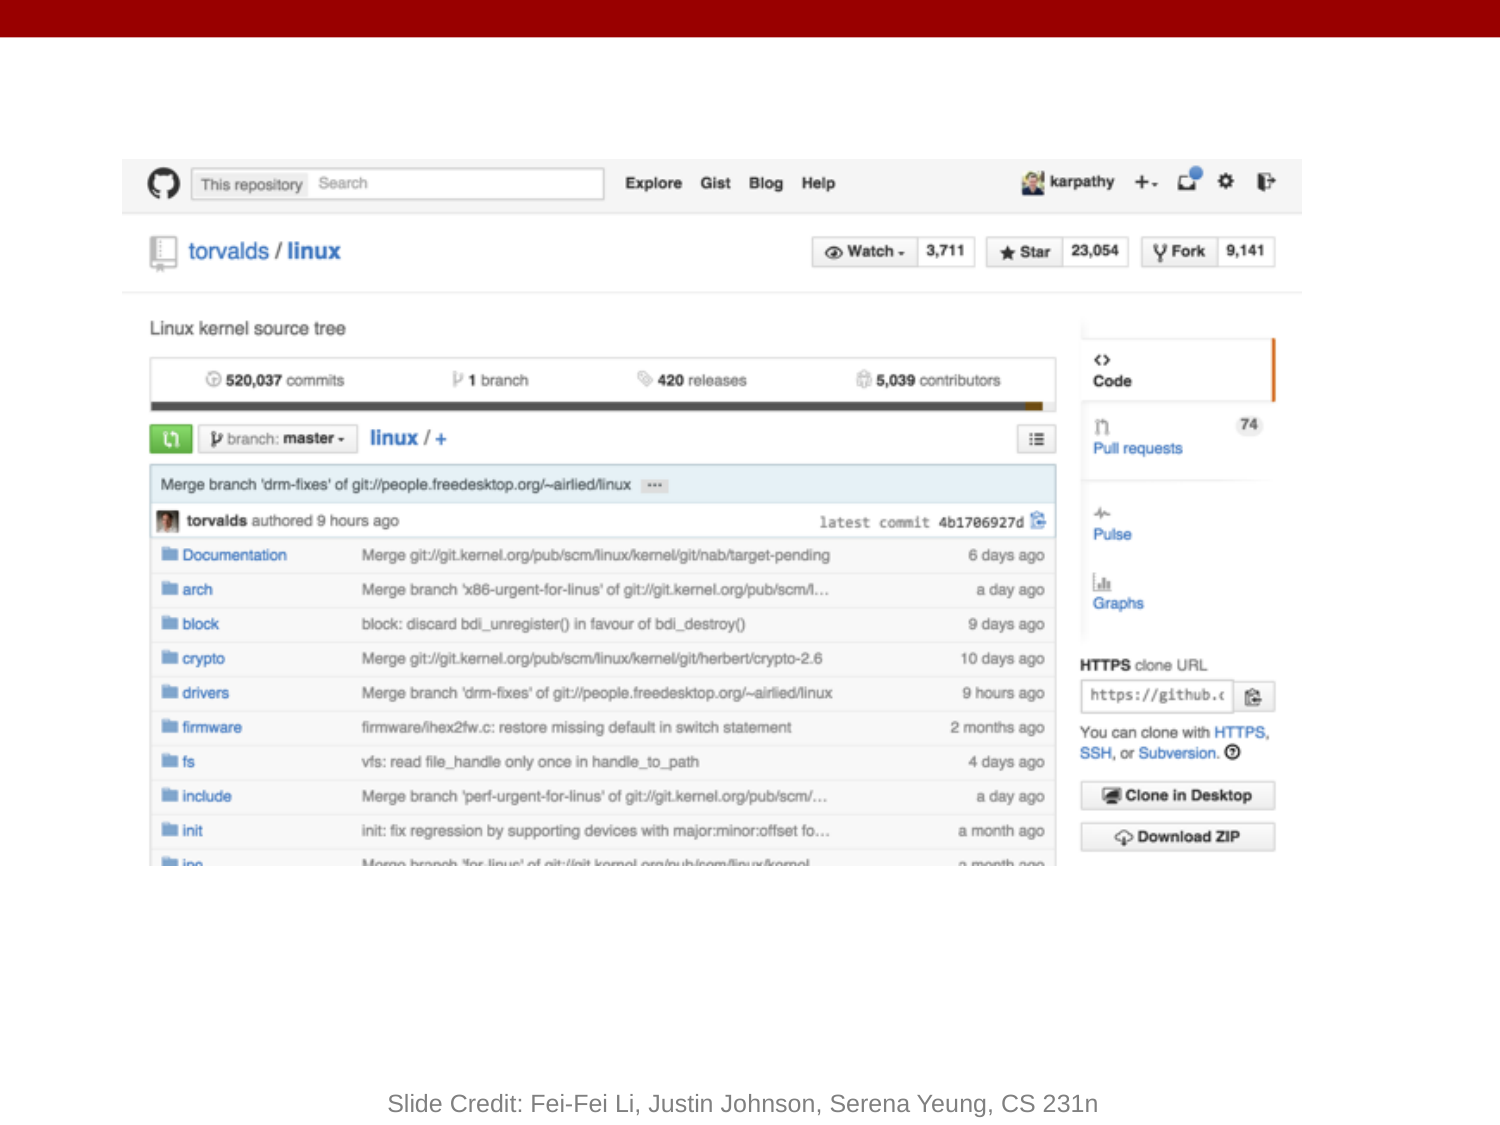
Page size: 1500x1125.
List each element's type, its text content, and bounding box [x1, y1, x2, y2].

picture [122, 158, 1303, 867]
text_box Slide Credit: Fei-Fei Li, Justin Johnson, Serena Yeung, CS 231n [299, 1049, 1188, 1125]
